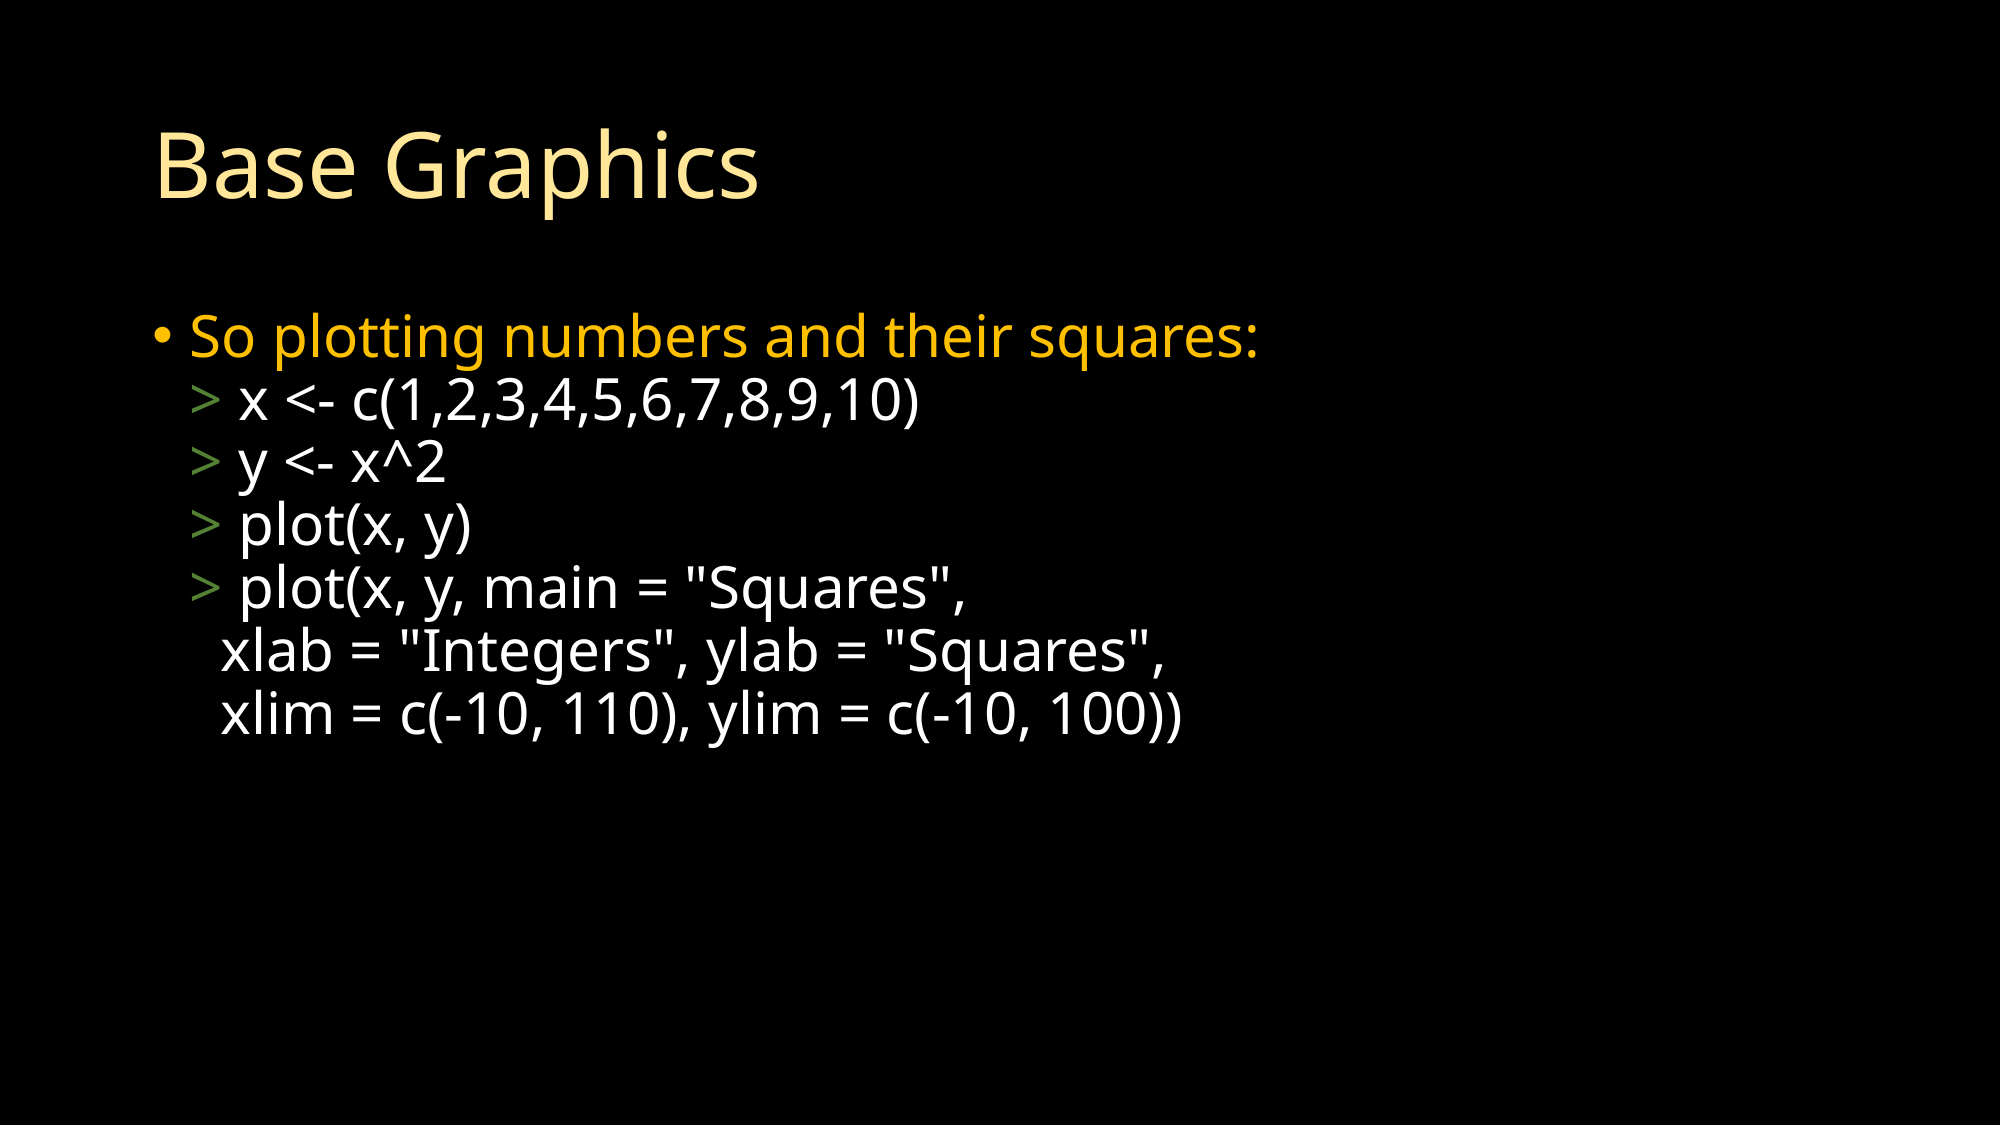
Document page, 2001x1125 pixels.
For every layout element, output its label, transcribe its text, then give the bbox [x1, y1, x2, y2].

title Base Graphics [137, 59, 1863, 278]
list So plotting numbers and their squares: > x <- c(1,2,3,4,5,6,7,8,9,10) > y <- x^2 > plot(x, y) > plot(x, y, main = "Squares", xlab = "Integers", ylab = "Squares", xlim = c(-10, 110), ylim = c(-10, 100)) [137, 299, 1863, 1014]
